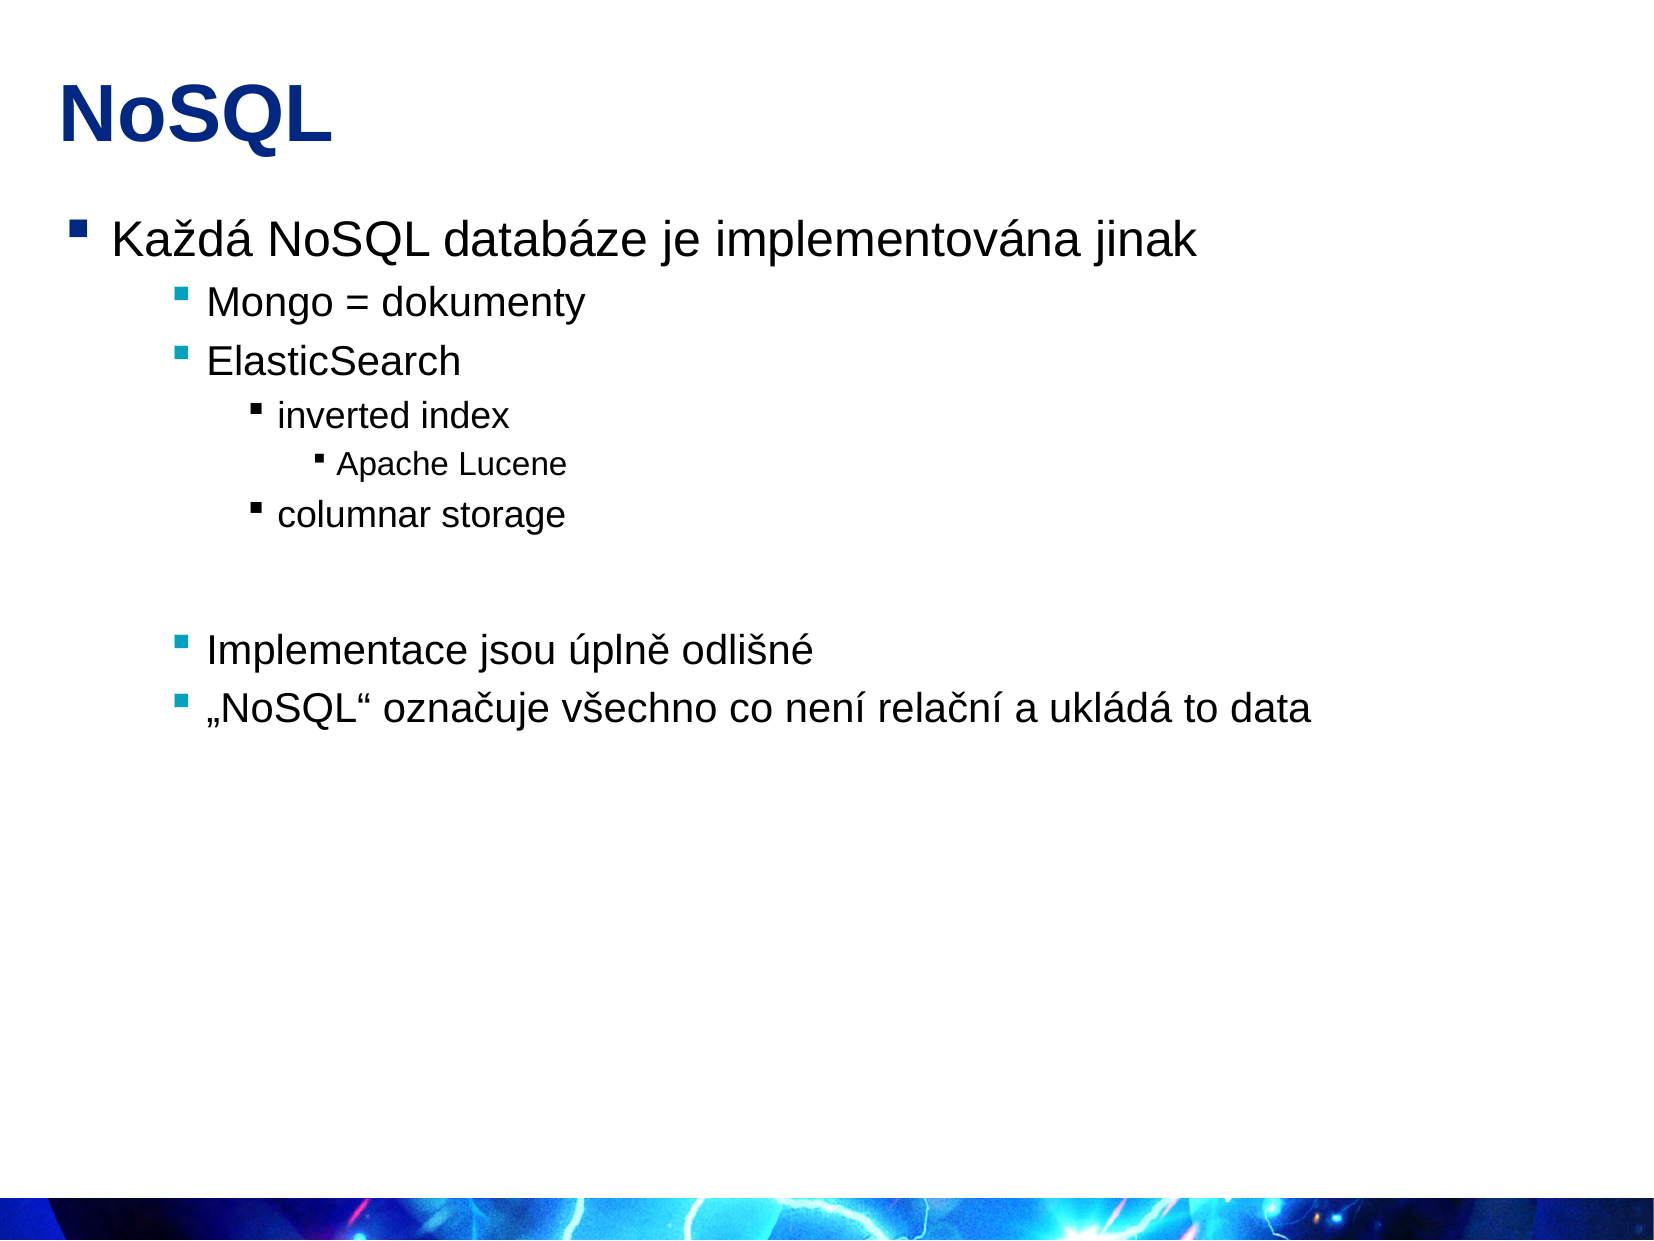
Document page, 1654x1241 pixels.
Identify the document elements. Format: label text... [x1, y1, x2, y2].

picture [1167, 1198, 1654, 1240]
title NoSQL [59, 17, 1595, 201]
picture [0, 1198, 1185, 1240]
list Každá NoSQL databáze je implementována jinak Mongo = dokumenty ElasticSearch inverted index Apache Lucene columnar storage Implementace jsou úplně odlišné „NoSQL“ označuje všechno co není relační a ukládá to data [58, 206, 1583, 1167]
